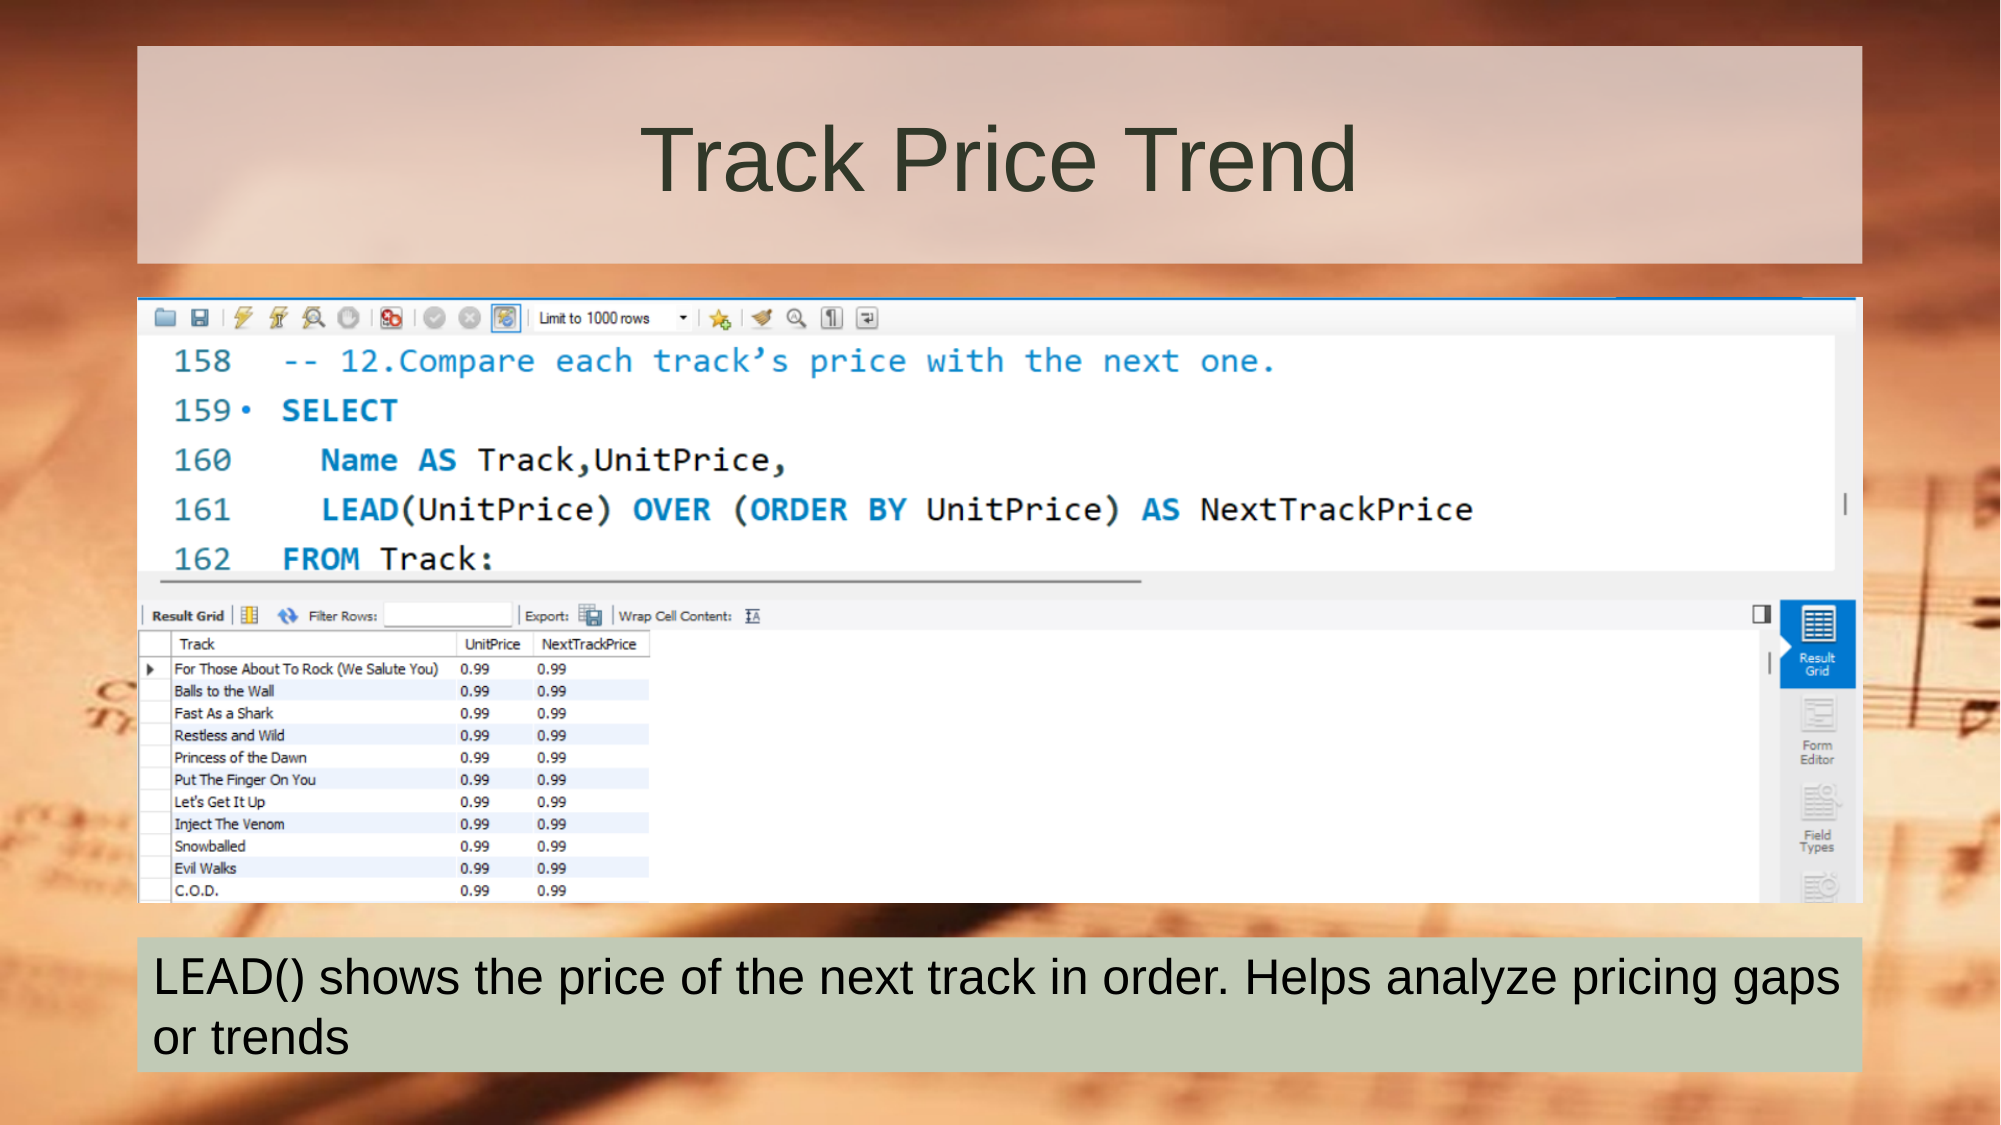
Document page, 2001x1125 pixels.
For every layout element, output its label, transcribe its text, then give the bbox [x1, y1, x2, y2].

picture [0, 0, 2001, 1125]
text_box LEAD() shows the price of the next track in order. Helps analyze pricing gaps or trends [137, 937, 1863, 1073]
title Track Price Trend [137, 46, 1863, 264]
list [137, 297, 1863, 903]
